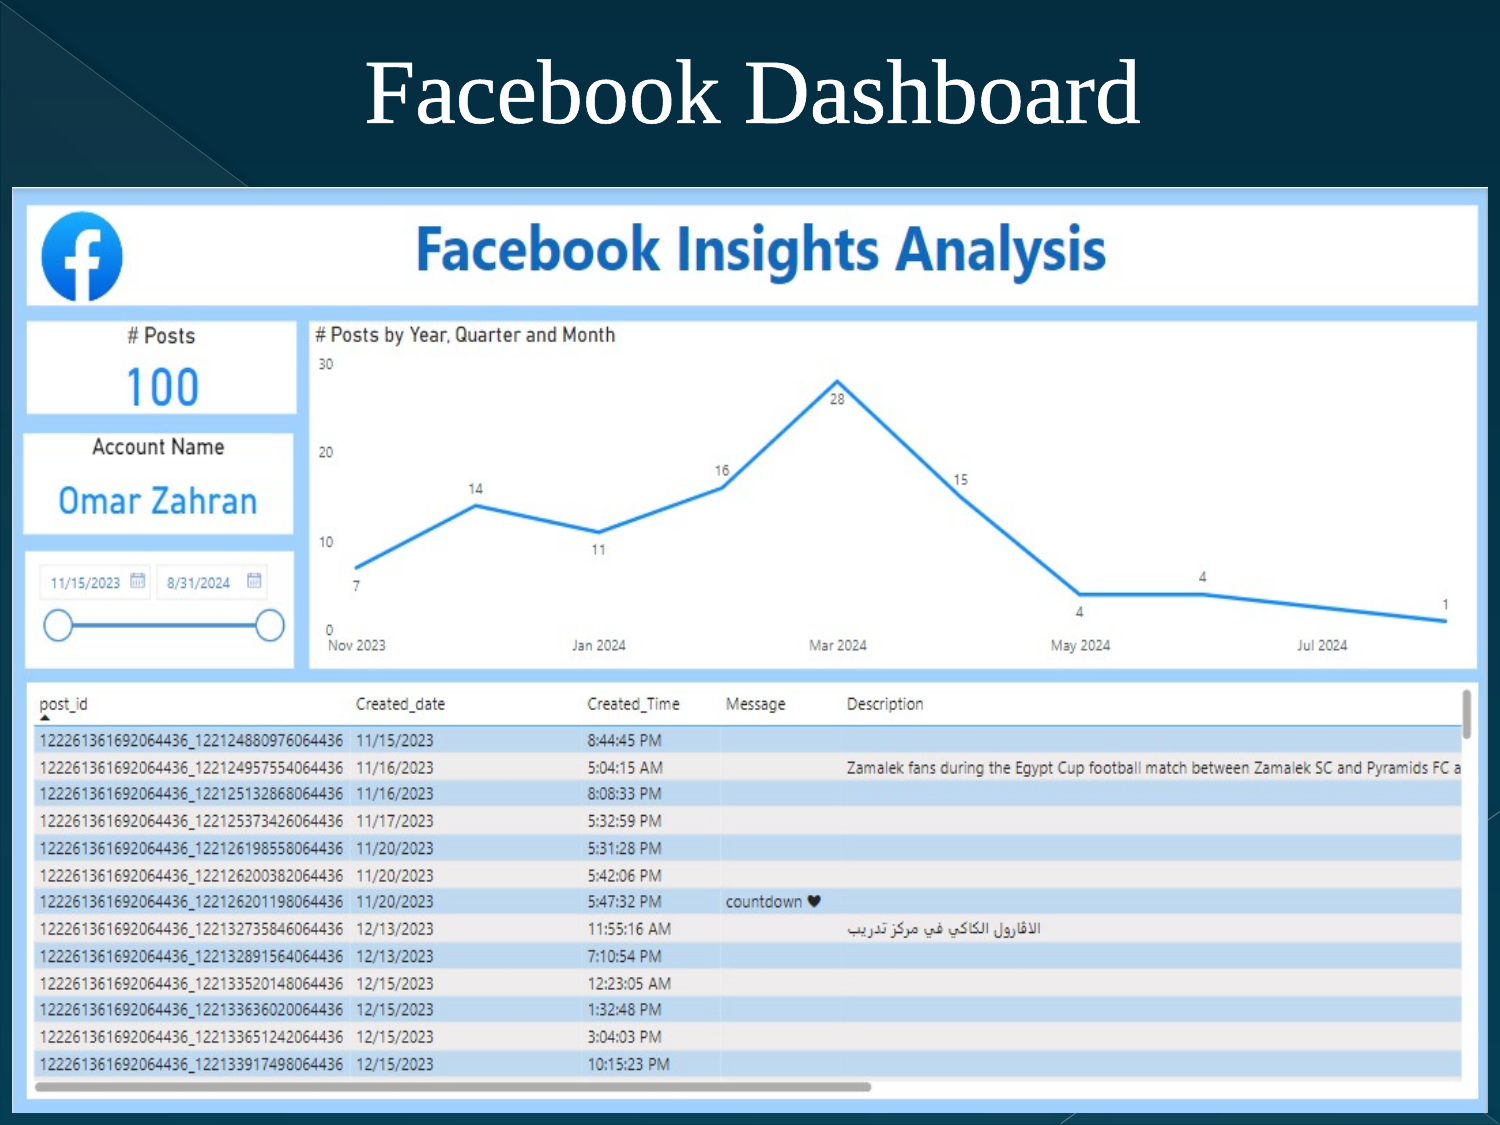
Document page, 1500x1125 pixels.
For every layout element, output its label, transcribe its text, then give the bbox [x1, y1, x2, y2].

text_box Facebook Dashboard [349, 23, 1158, 149]
picture [12, 187, 1488, 1116]
